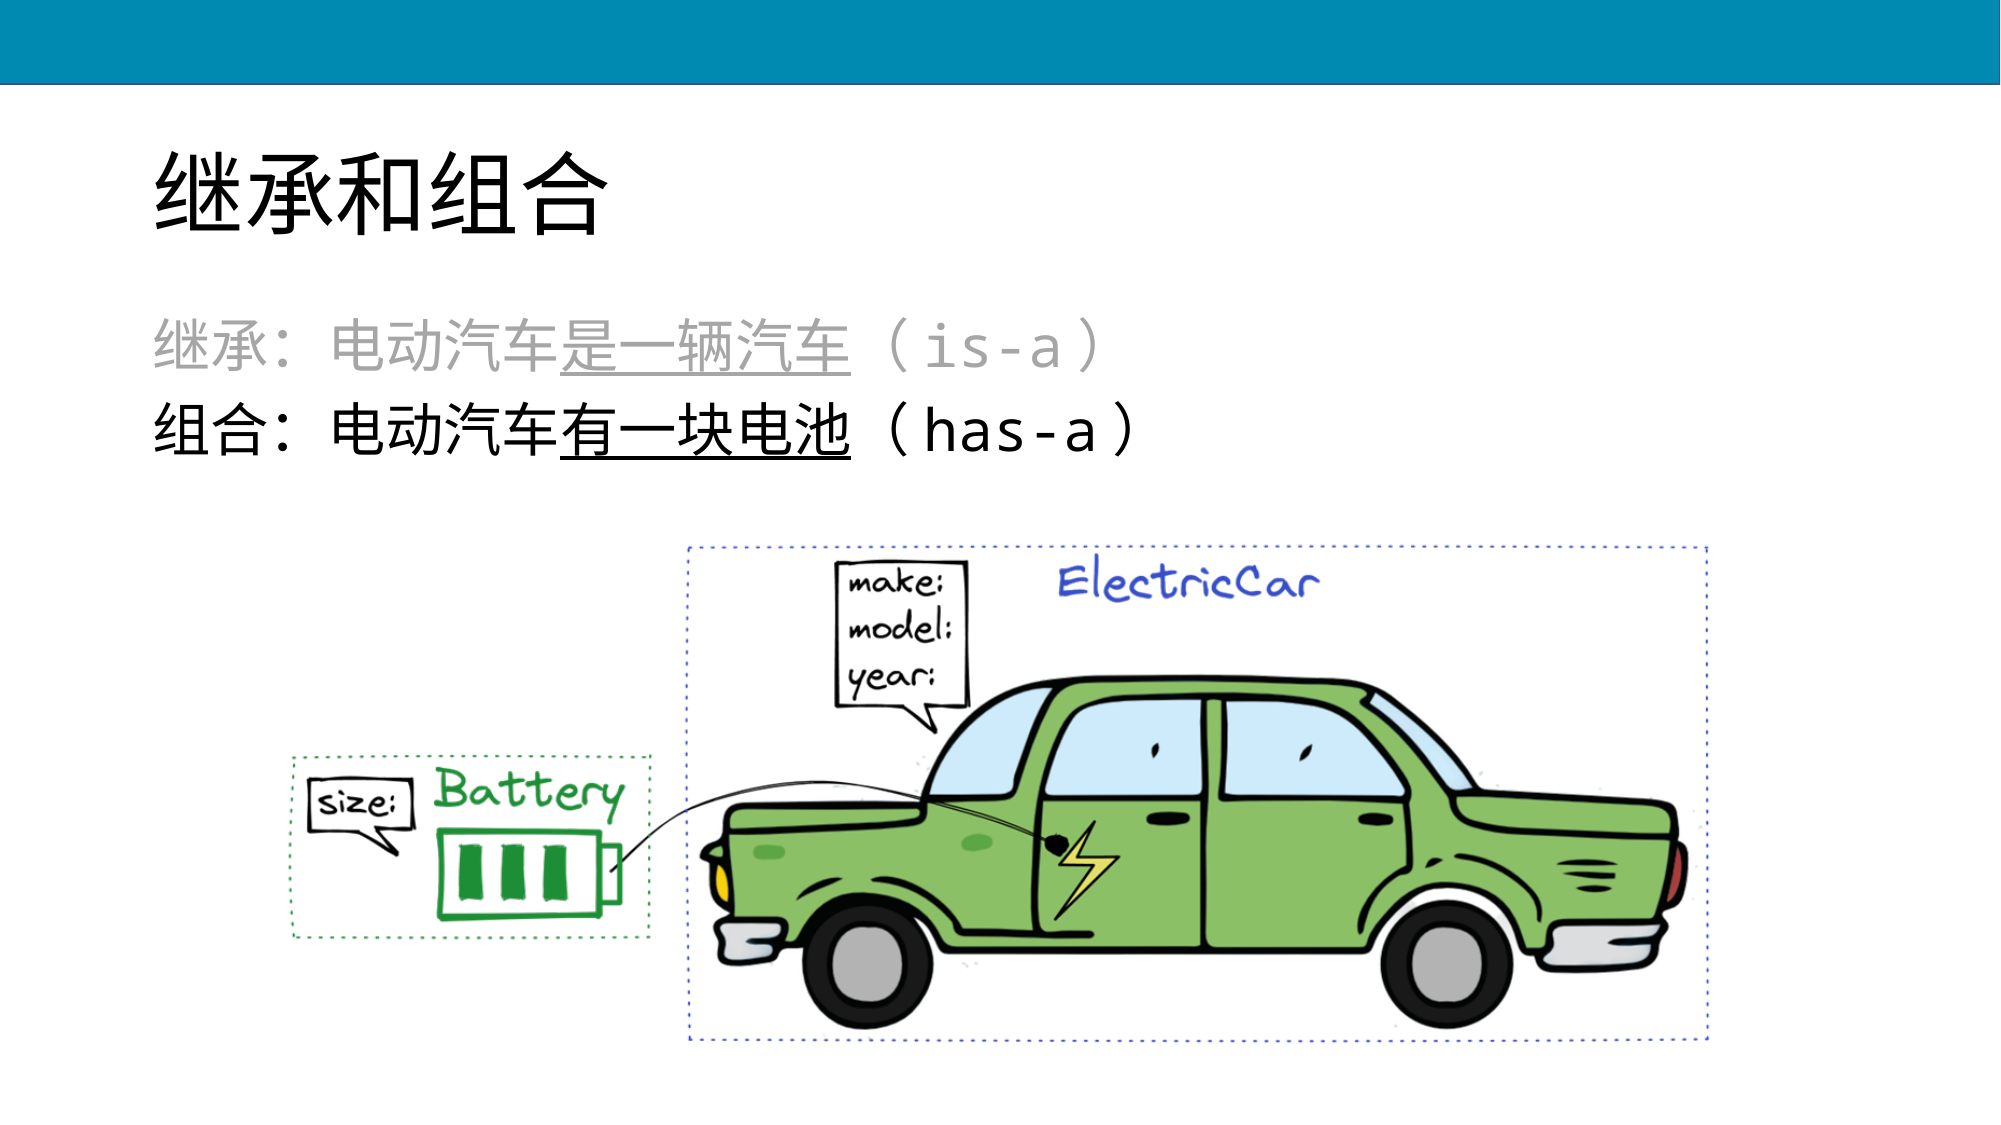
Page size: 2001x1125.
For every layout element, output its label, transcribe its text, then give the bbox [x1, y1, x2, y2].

picture [279, 535, 1721, 1055]
title 继承和组合 [137, 115, 1863, 282]
list 继承：电动汽车是一辆汽车（is-a） 组合：电动汽车有一块电池（has-a） [137, 310, 1863, 1024]
